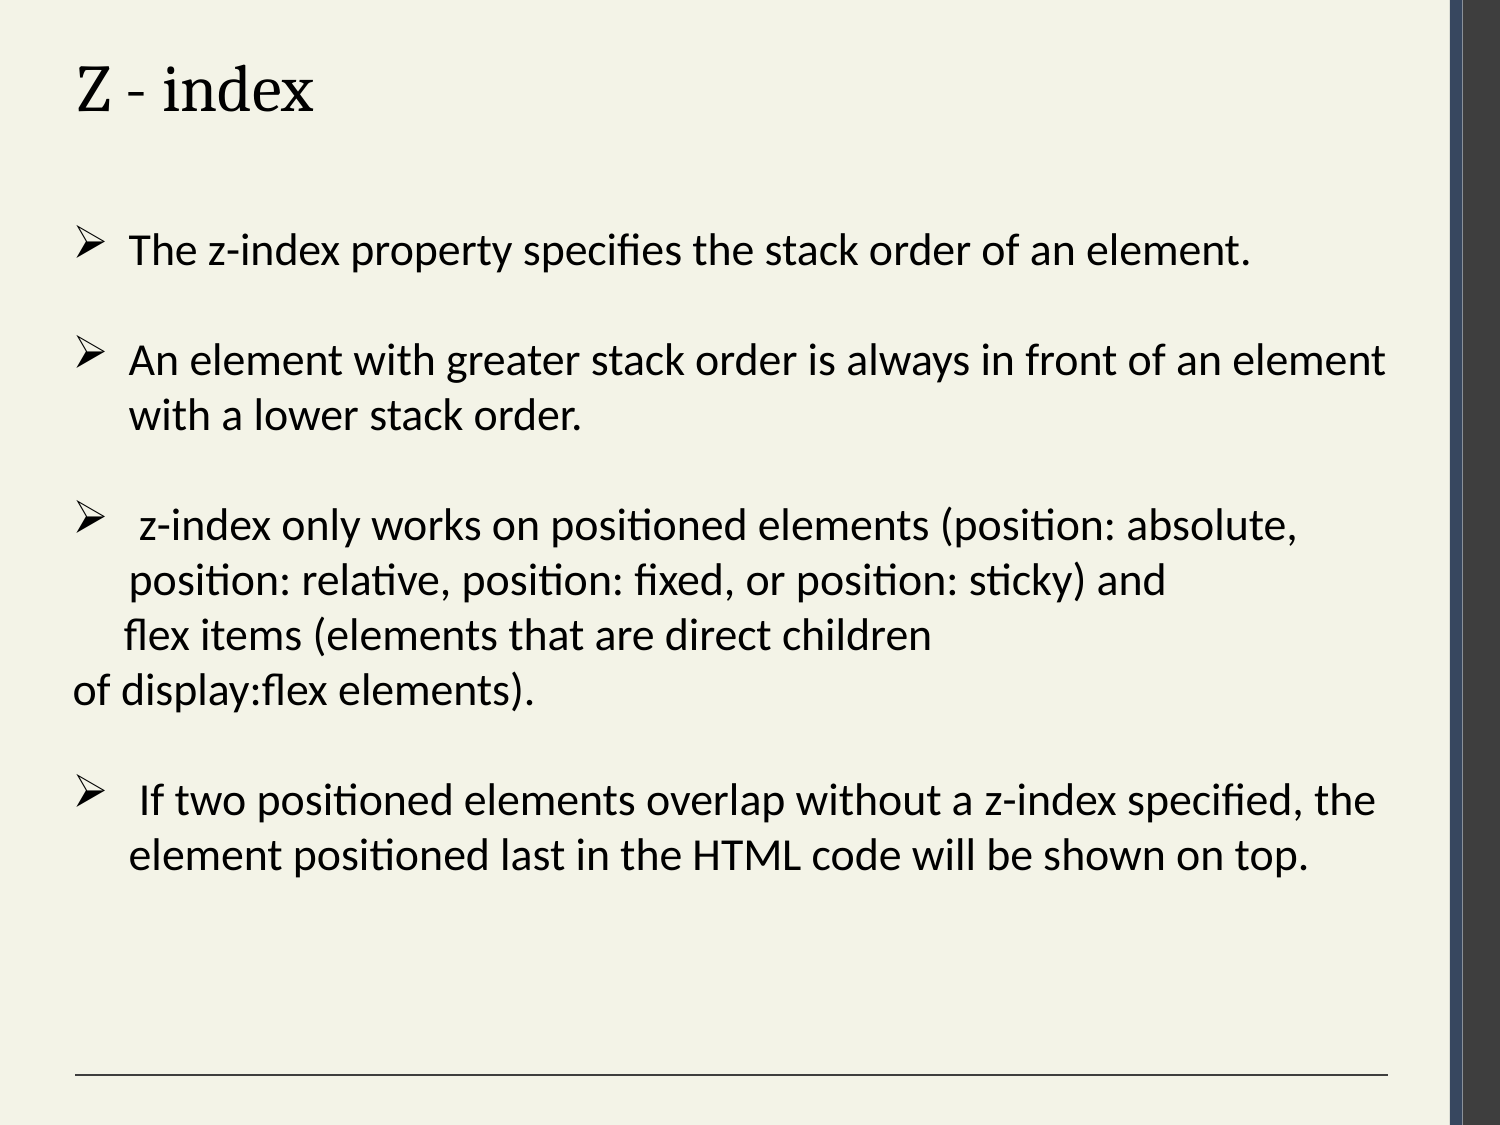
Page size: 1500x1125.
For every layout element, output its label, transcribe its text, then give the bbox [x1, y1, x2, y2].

text_box Z - index [62, 37, 1125, 133]
text_box The z-index property specifies the stack order of an element. An element with greater stack order is always in front of an element with a lower stack order. z-index only works on positioned elements (position: absolute, position: relative, position: fixed, or position: sticky) and flex items (elements that are direct children of display:flex elements). If two positioned elements overlap without a z-index specified, the element positioned last in the HTML code will be shown on top. [57, 212, 1421, 942]
